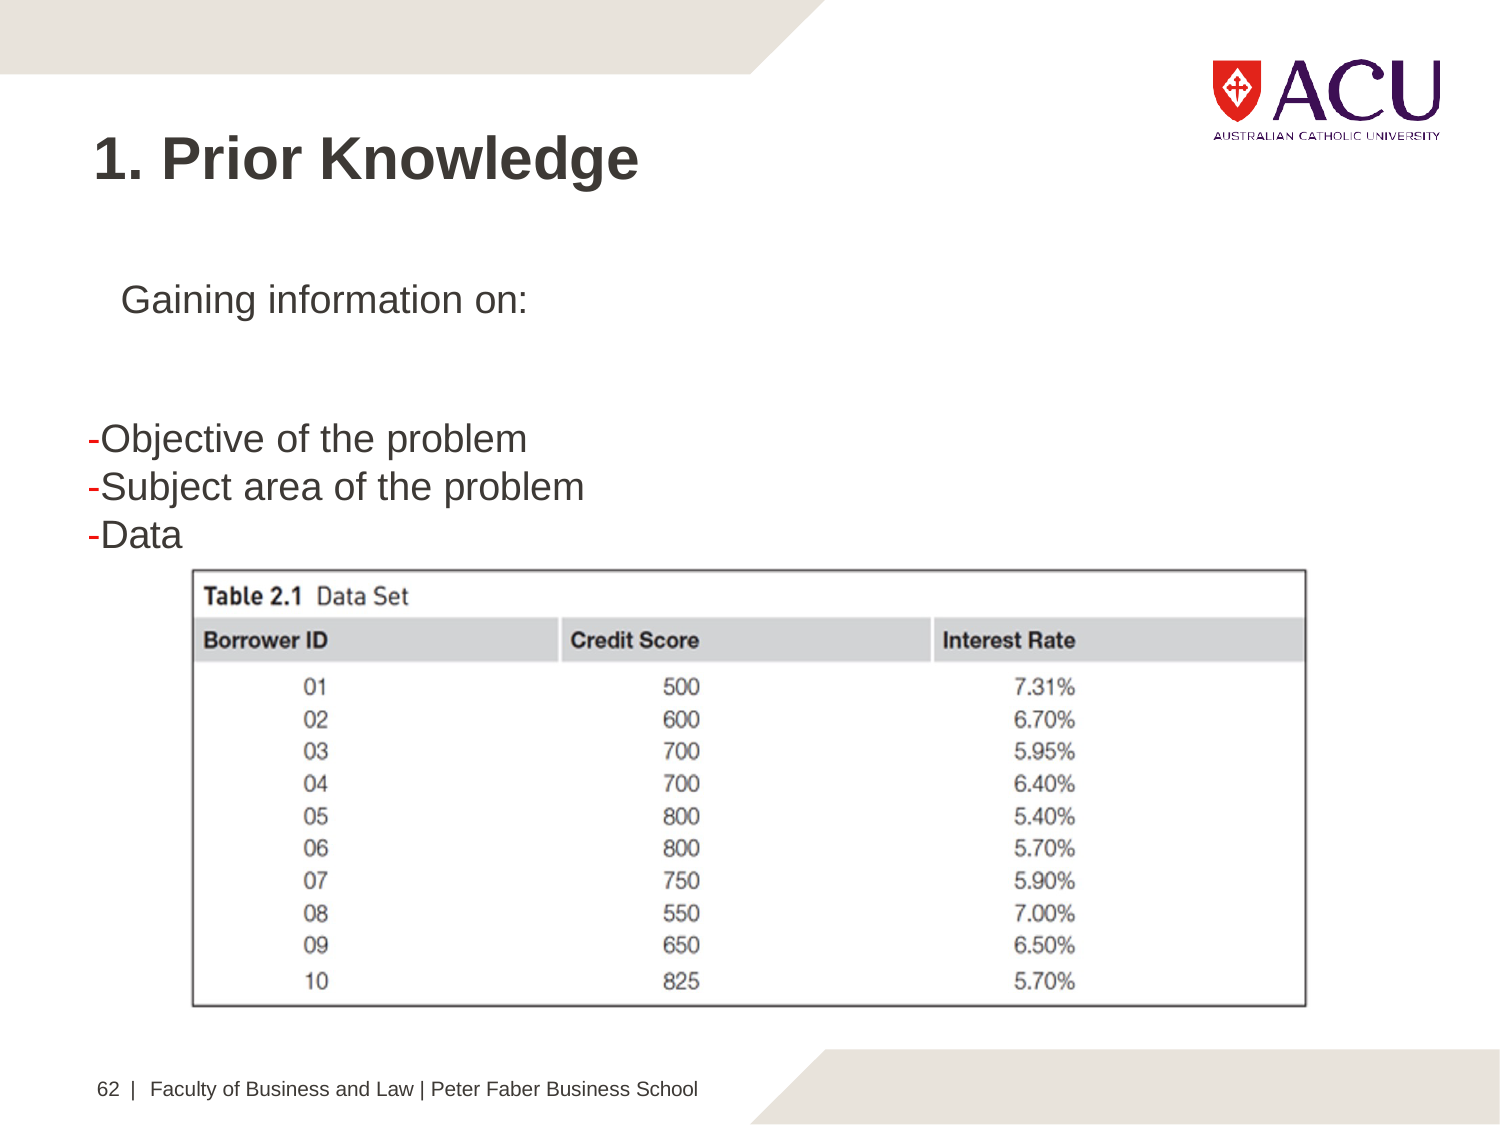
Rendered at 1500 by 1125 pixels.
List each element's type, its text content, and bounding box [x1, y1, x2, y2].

picture [1213, 59, 1440, 140]
picture [189, 568, 1311, 1010]
text_box Gaining information on: -Objective of the problem -Subject area of the problem -Data [85, 271, 591, 557]
title 1. Prior Knowledge [85, 116, 1161, 307]
slide_number 62 | Faculty of Business and Law | Peter Faber Business School [90, 1075, 703, 1125]
